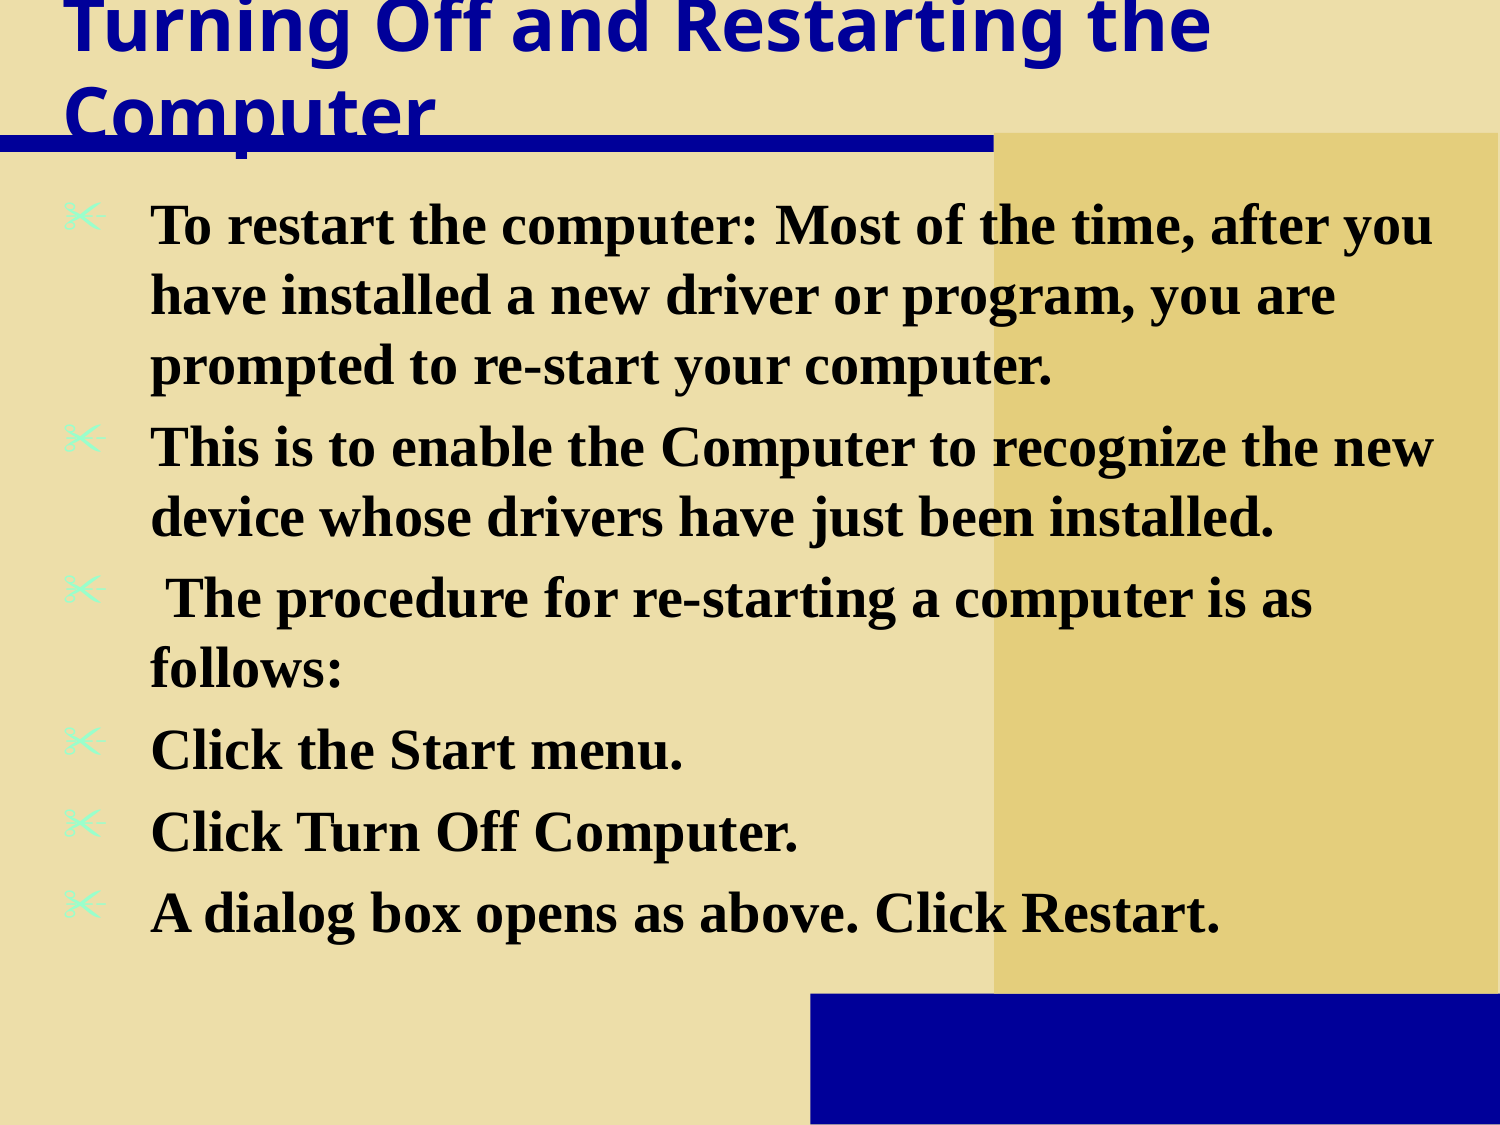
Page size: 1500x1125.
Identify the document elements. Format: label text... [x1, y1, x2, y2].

title Turning Off and Restarting the Computer [47, 0, 1456, 133]
list To restart the computer: Most of the time, after you have installed a new driver or program, you are prompted to re-start your computer. This is to enable the Computer to recognize the new device whose drivers have just been installed. The procedure for re-starting a computer is as follows: Click the Start menu. Click Turn Off Computer. A dialog box opens as above. Click Restart. [47, 178, 1457, 960]
